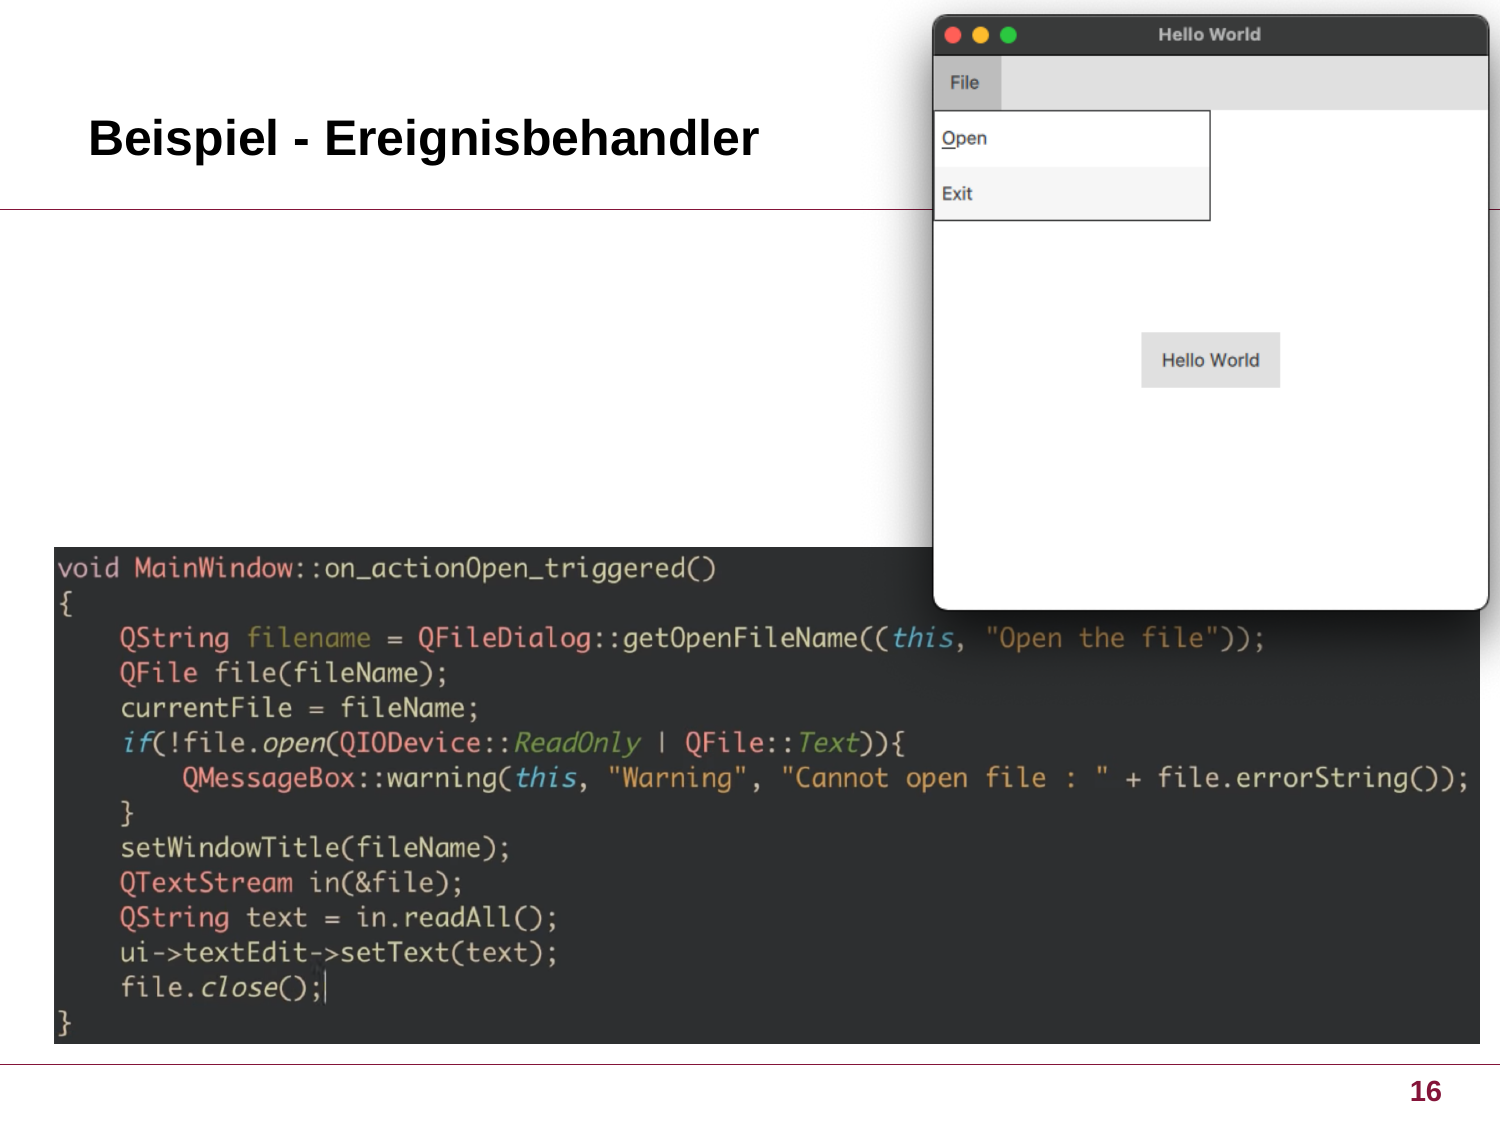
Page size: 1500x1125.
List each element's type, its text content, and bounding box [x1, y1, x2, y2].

picture [54, 0, 1500, 1044]
slide_number 16 [1371, 1078, 1443, 1102]
title Beispiel - Ereignisbehandler [75, 44, 851, 233]
